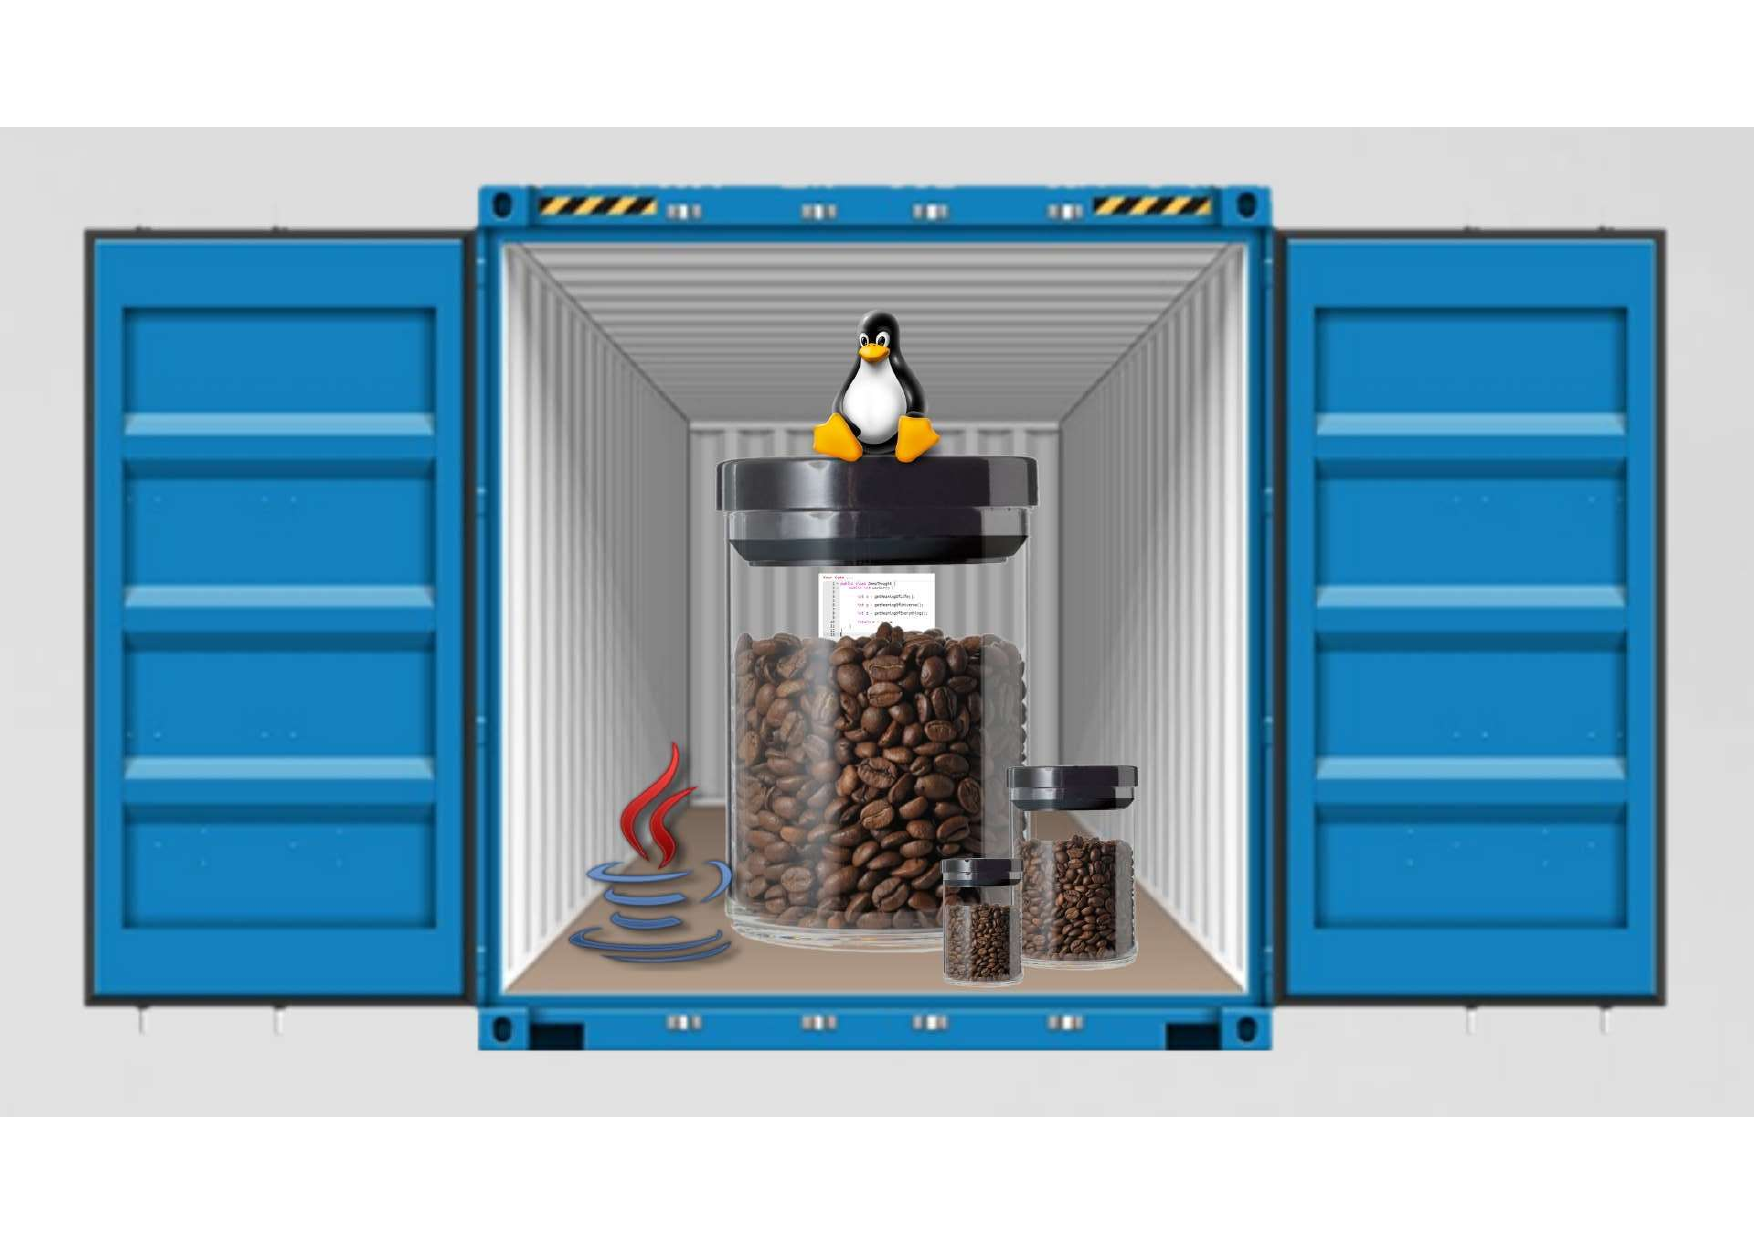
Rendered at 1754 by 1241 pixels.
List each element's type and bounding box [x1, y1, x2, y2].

picture [0, 127, 1754, 1117]
